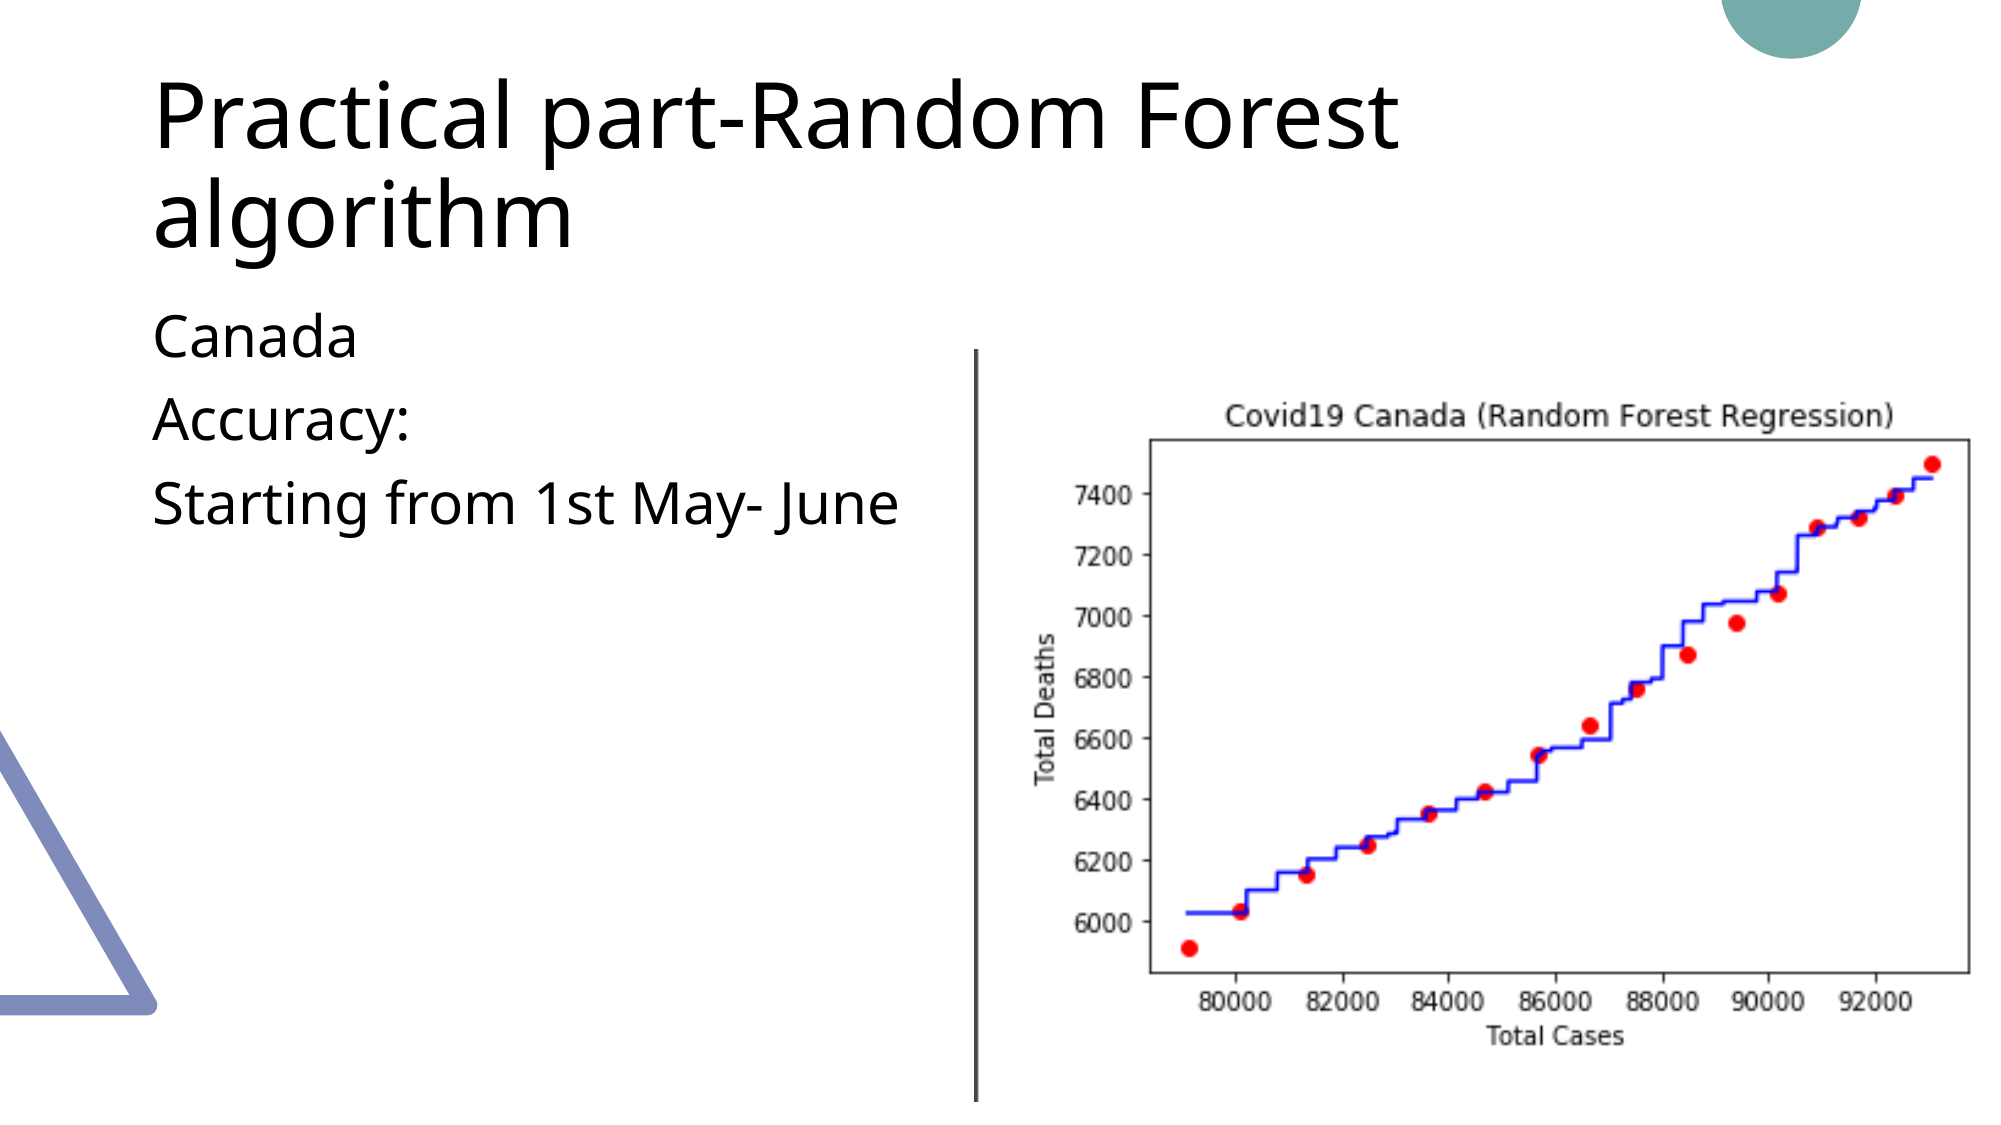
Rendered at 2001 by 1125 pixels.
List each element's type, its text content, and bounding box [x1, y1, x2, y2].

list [974, 349, 2000, 1102]
title Practical part-Random Forest algorithm [137, 59, 1863, 278]
list Canada Accuracy: Starting from 1st May- June [137, 299, 988, 1014]
